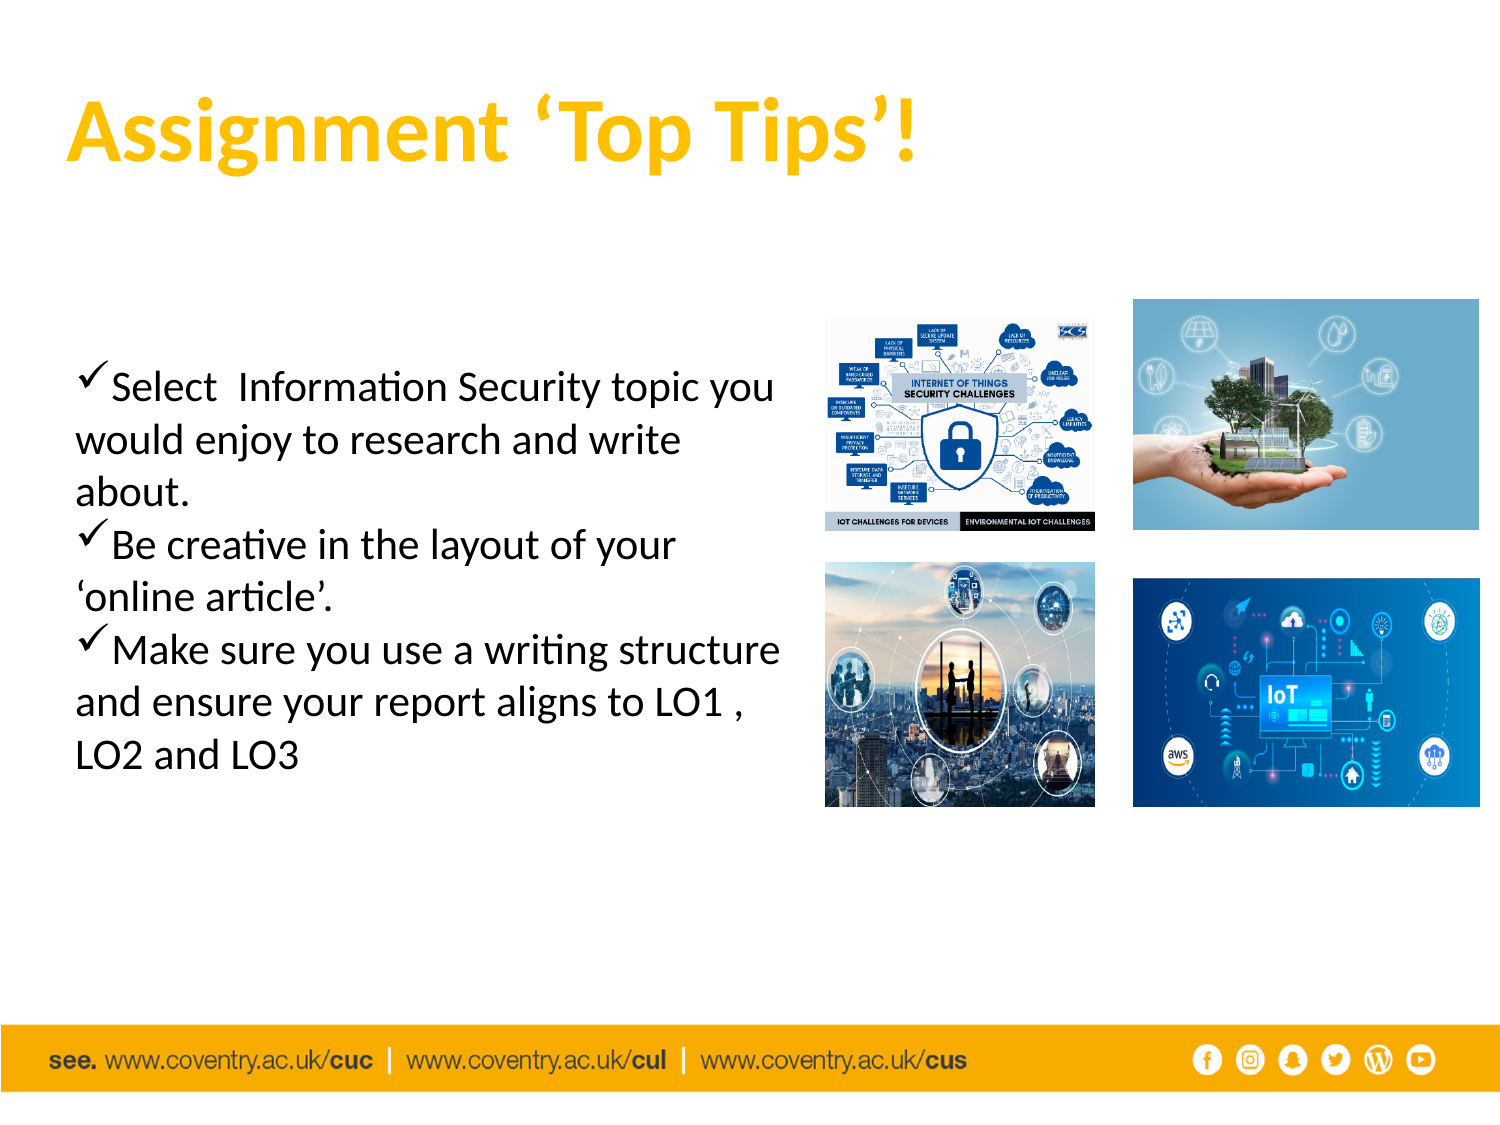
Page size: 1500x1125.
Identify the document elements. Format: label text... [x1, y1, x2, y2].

picture [0, 0, 1500, 1122]
list Select Information Security topic you would enjoy to research and write about. Be creative in the layout of your ‘online article’. Make sure you use a writing structure and ensure your report aligns to LO1 , LO2 and LO3 [75, 357, 787, 783]
title Assignment ‘Top Tips’! [66, 69, 1434, 185]
